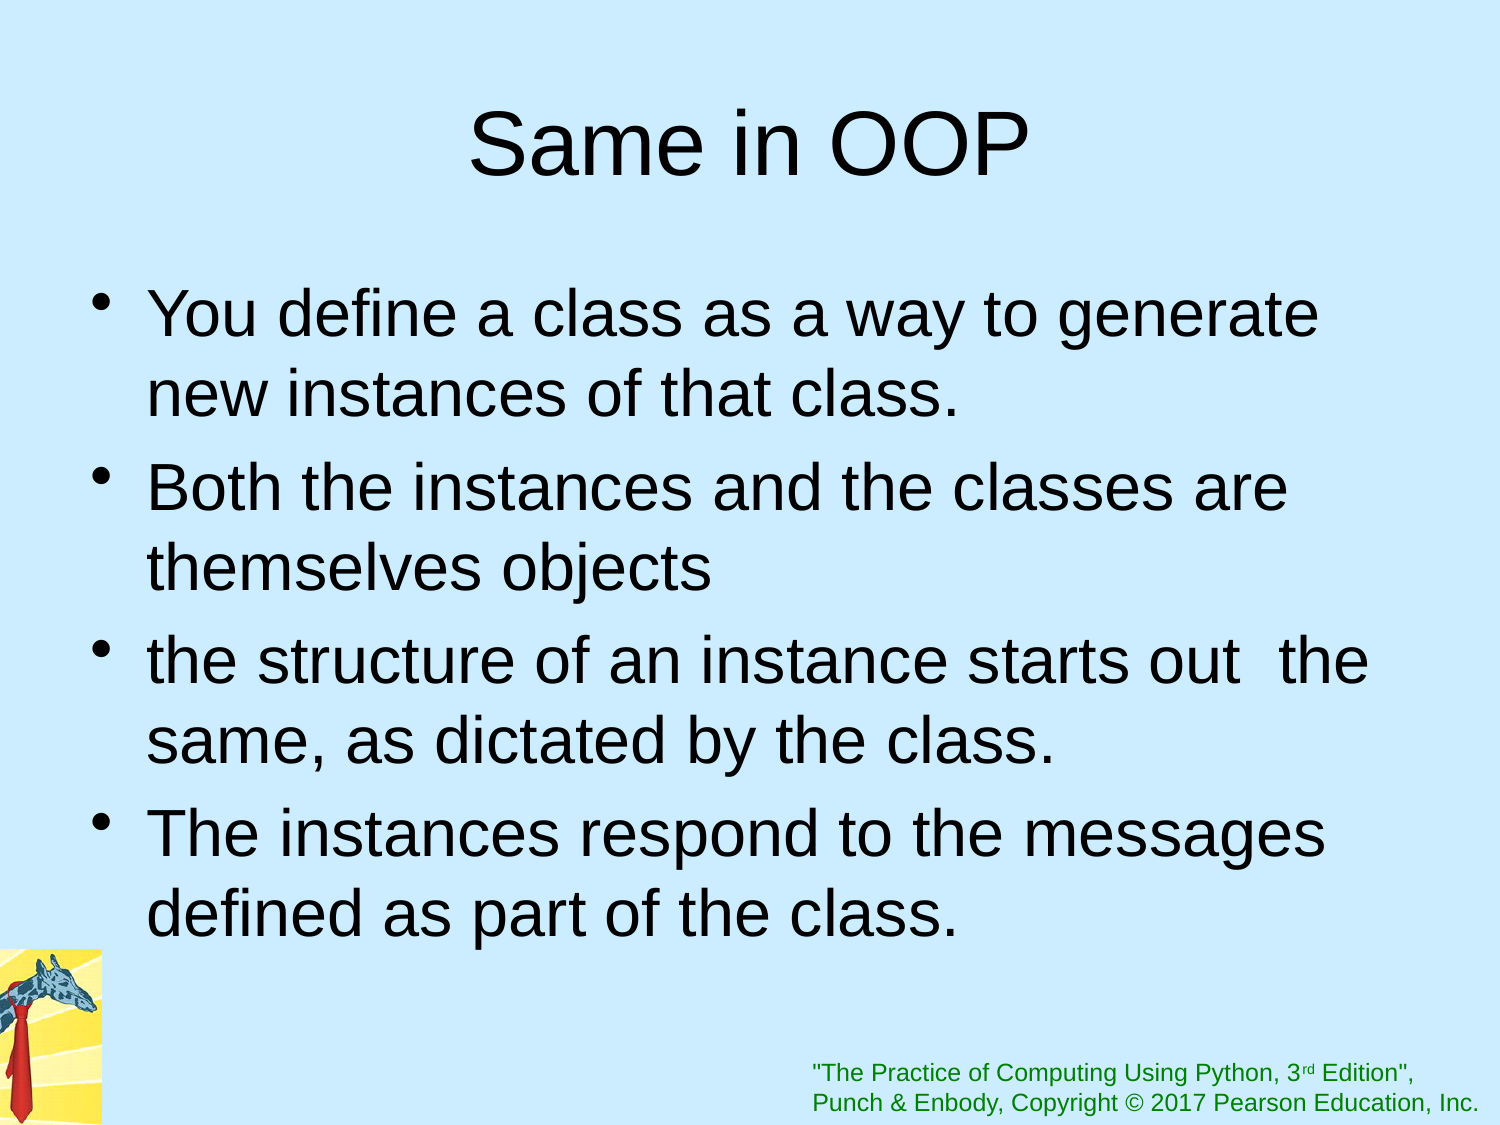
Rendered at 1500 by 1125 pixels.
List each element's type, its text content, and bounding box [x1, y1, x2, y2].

picture [0, 949, 102, 1125]
list You define a class as a way to generate new instances of that class. Both the instances and the classes are themselves objects the structure of an instance starts out the same, as dictated by the class. The instances respond to the messages defined as part of the class. [75, 262, 1425, 1005]
title Same in OOP [75, 45, 1425, 233]
